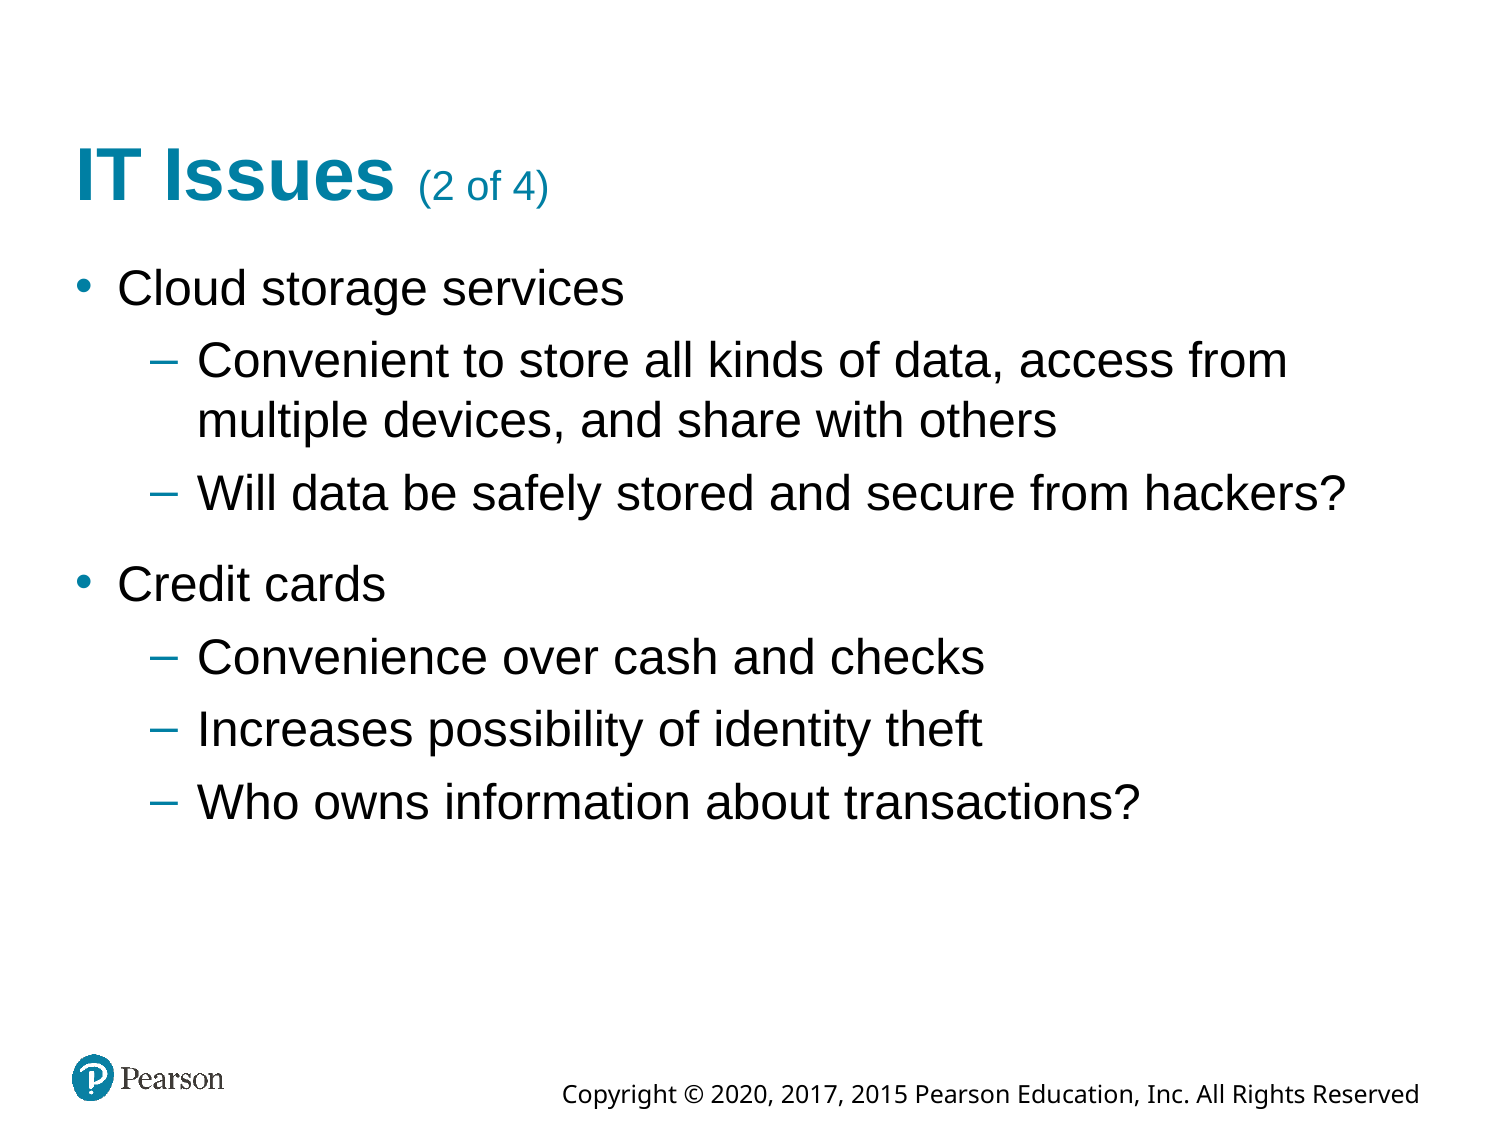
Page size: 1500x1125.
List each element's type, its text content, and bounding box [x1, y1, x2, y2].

list Cloud storage services Convenient to store all kinds of data, access from multiple devices, and share with others Will data be safely stored and secure from hackers? Credit cards Convenience over cash and checks Increases possibility of identity theft Who owns information about transactions? [75, 255, 1425, 983]
picture [100, 1054, 224, 1101]
picture [72, 1087, 82, 1101]
picture [81, 1064, 107, 1088]
title I T Issues (2 of 4) [75, 35, 1425, 216]
picture [72, 1054, 88, 1070]
